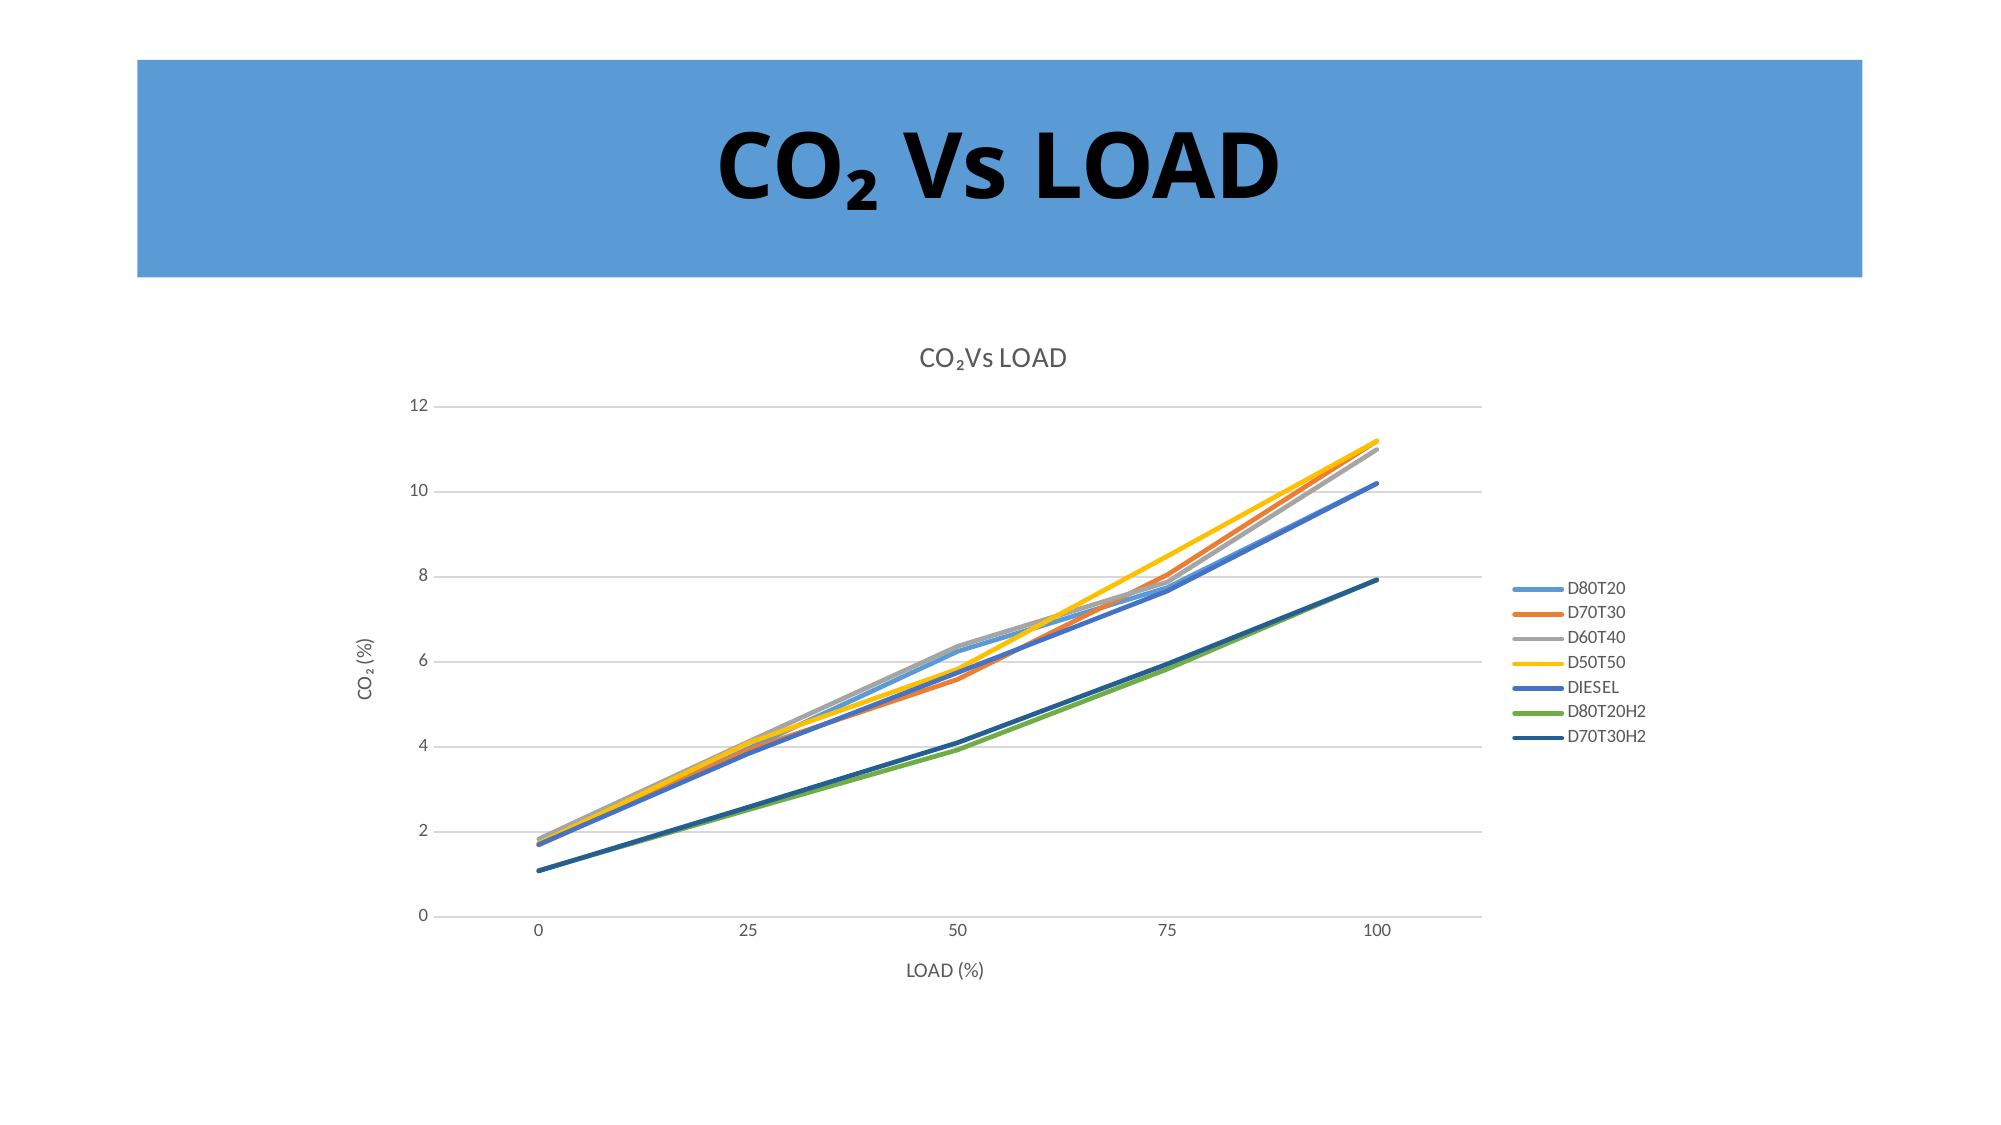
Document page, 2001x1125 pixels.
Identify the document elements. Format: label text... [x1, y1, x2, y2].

chart [322, 314, 1665, 1014]
title CO₂ Vs LOAD [137, 59, 1863, 278]
